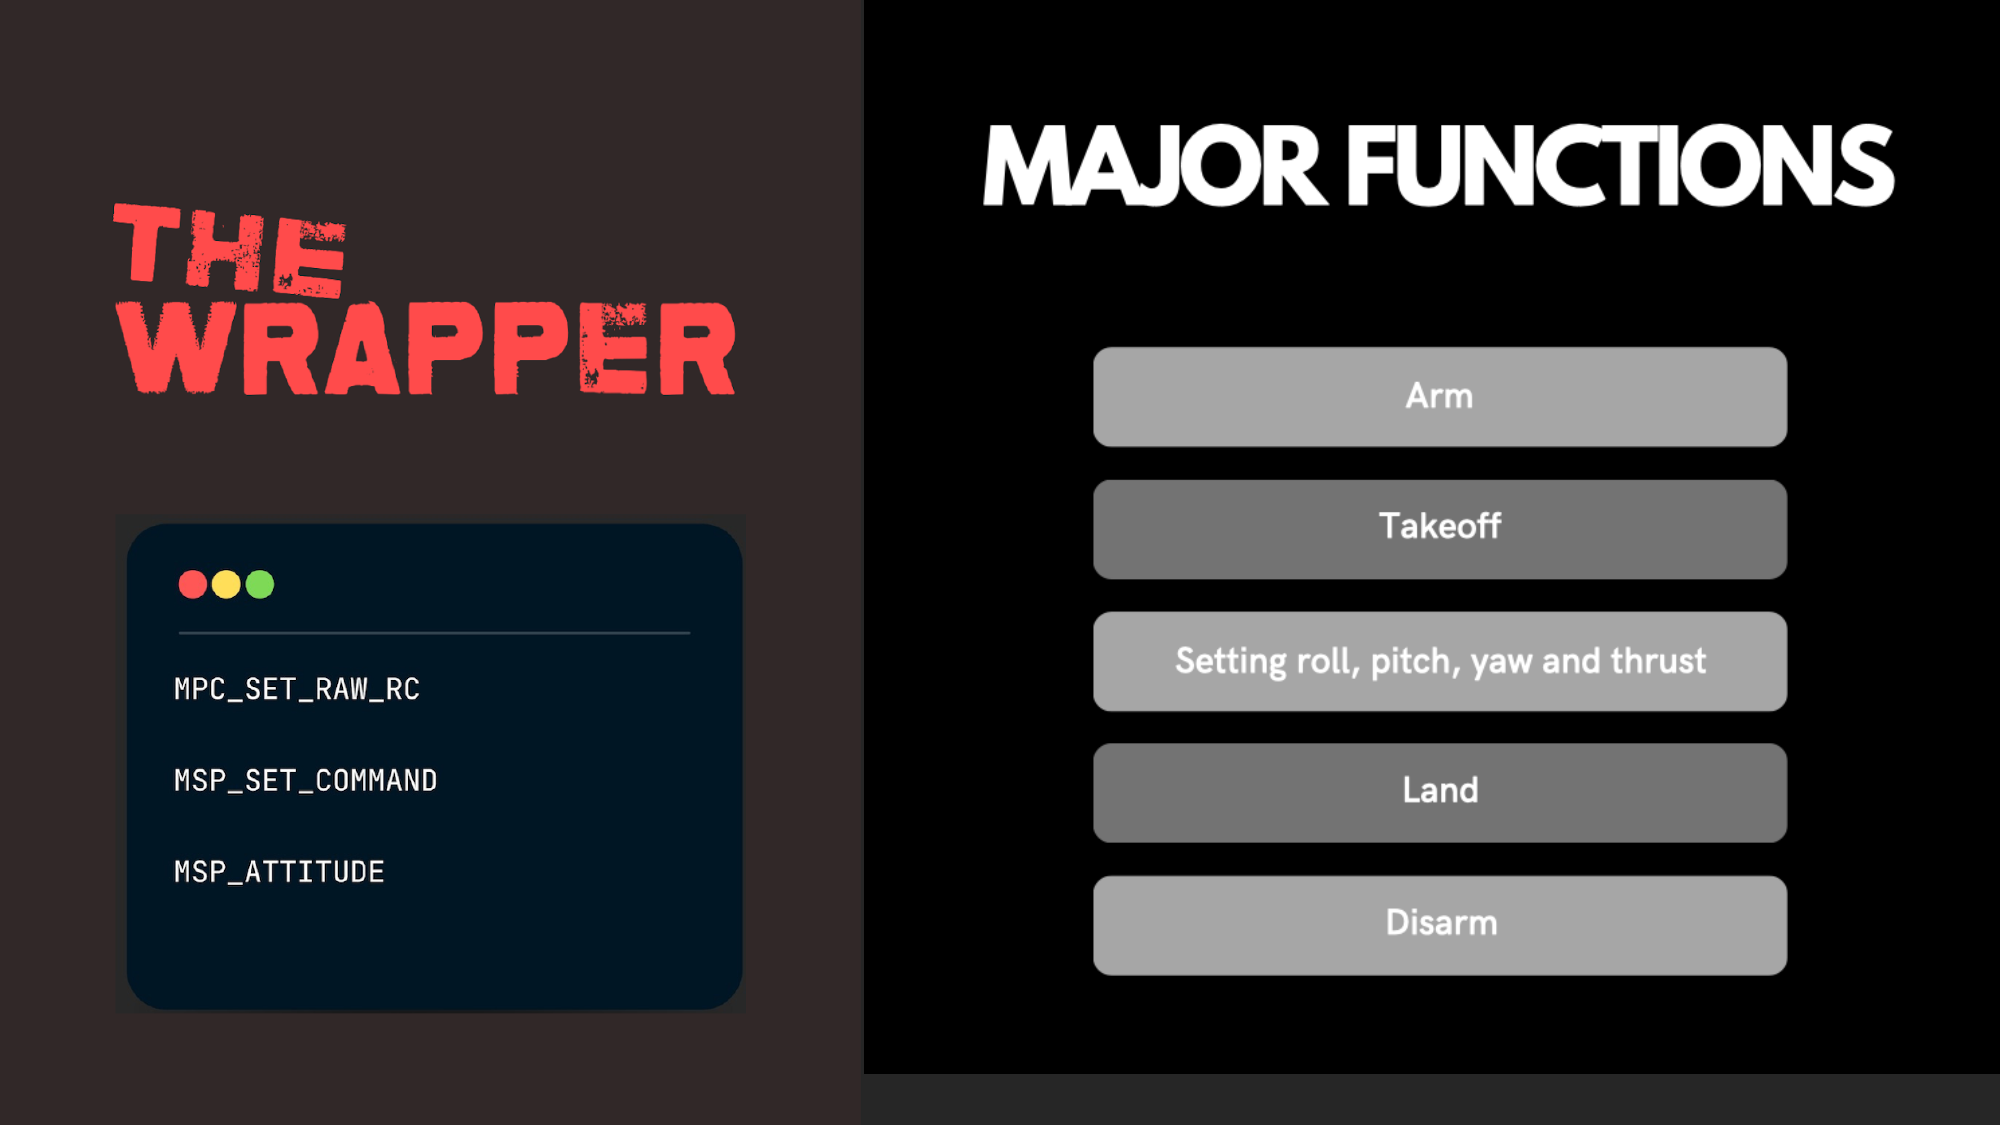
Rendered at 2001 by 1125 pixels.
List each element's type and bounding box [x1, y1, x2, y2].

list [0, 0, 2000, 1125]
picture [864, 0, 2000, 1075]
